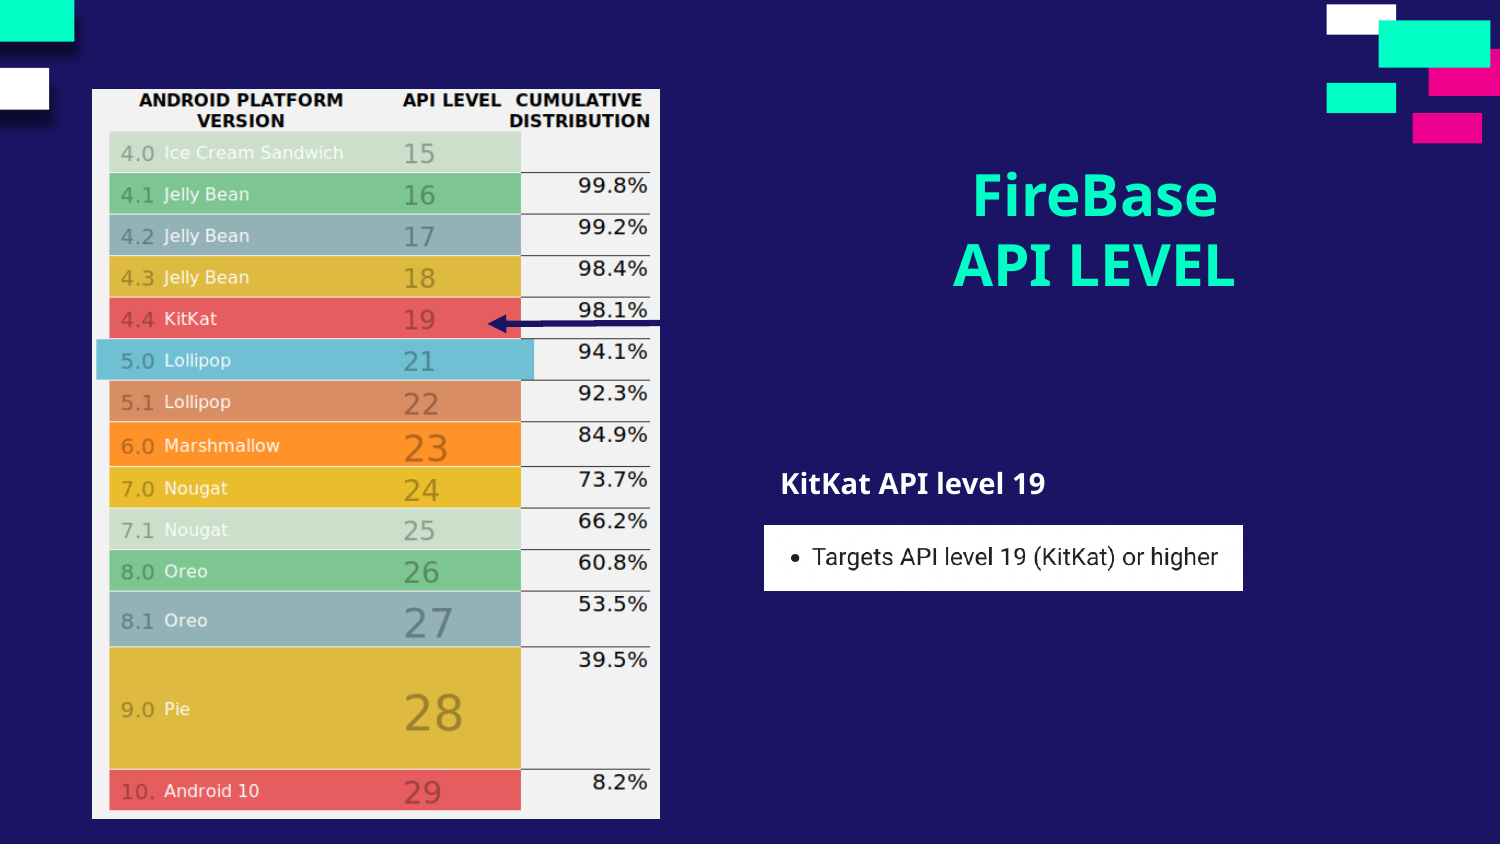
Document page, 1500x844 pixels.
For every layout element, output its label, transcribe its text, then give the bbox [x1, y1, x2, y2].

picture [92, 88, 660, 819]
title FireBase API LEVEL [811, 143, 1379, 254]
text_box [664, 197, 1232, 263]
text_box [0, 0, 75, 42]
text_box [1326, 82, 1397, 114]
text_box [1326, 4, 1397, 35]
text_box [0, 67, 50, 110]
text_box KitKat API level 19 [764, 449, 1362, 515]
text_box [1412, 113, 1483, 144]
text_box [1378, 20, 1491, 68]
text_box [1428, 48, 1500, 96]
picture [764, 524, 1243, 592]
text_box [487, 321, 856, 325]
